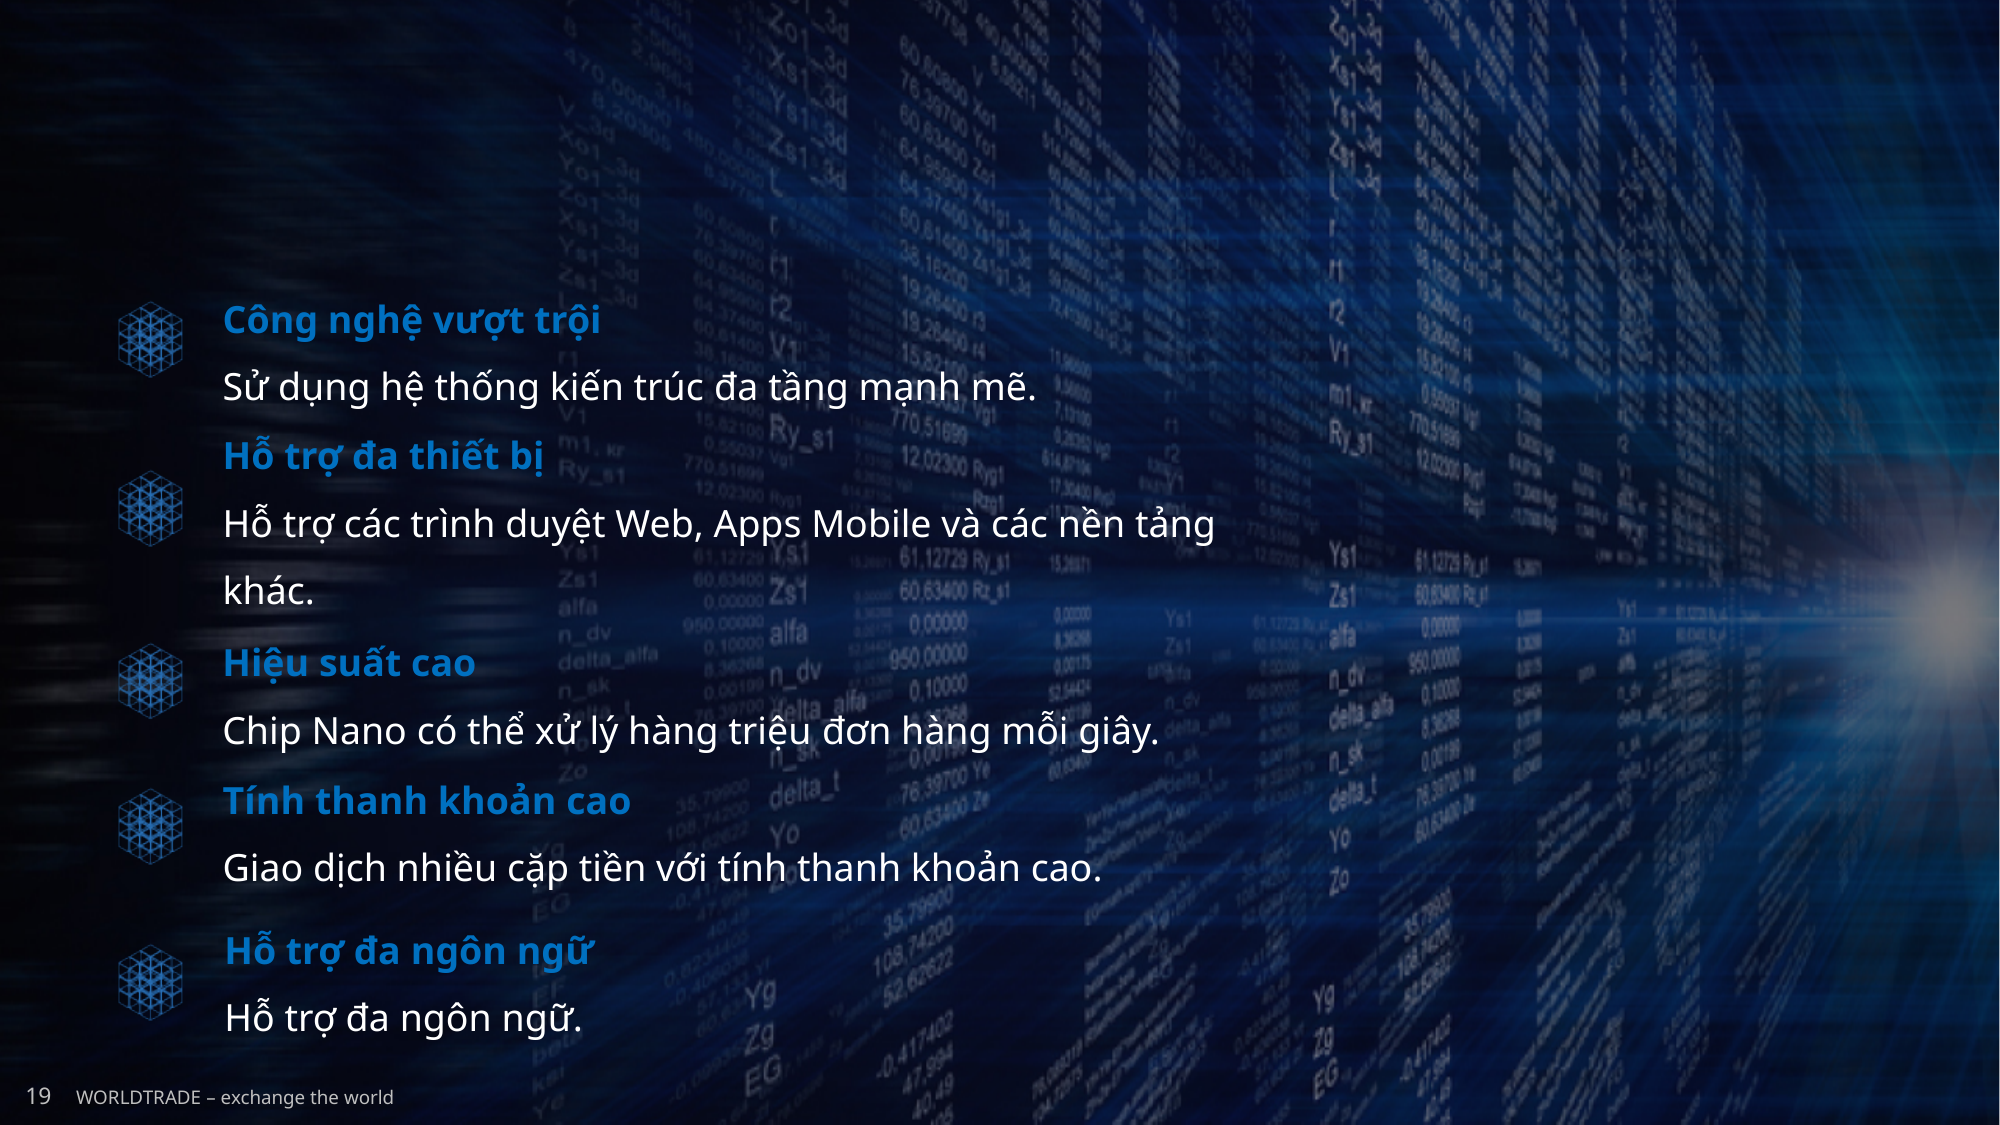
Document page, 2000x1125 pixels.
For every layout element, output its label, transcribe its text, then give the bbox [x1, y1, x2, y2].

text_box Hỗ trợ đa ngôn ngữ Hỗ trợ đa ngôn ngữ. [204, 894, 1327, 1050]
picture [0, 0, 2000, 1125]
text_box Hỗ trợ đa thiết bị Hỗ trợ các trình duyệt Web, Apps Mobile và các nền tảng khác. [202, 419, 1325, 623]
text_box Tính thanh khoản cao Giao dịch nhiều cặp tiền với tính thanh khoản cao. [202, 744, 1325, 900]
text_box Công nghệ vượt trội Sử dụng hệ thống kiến trúc đa tầng mạnh mẽ. [202, 263, 1325, 419]
text_box Hiệu suất cao Chip Nano có thể xử lý hàng triệu đơn hàng mỗi giây. [202, 623, 1325, 744]
